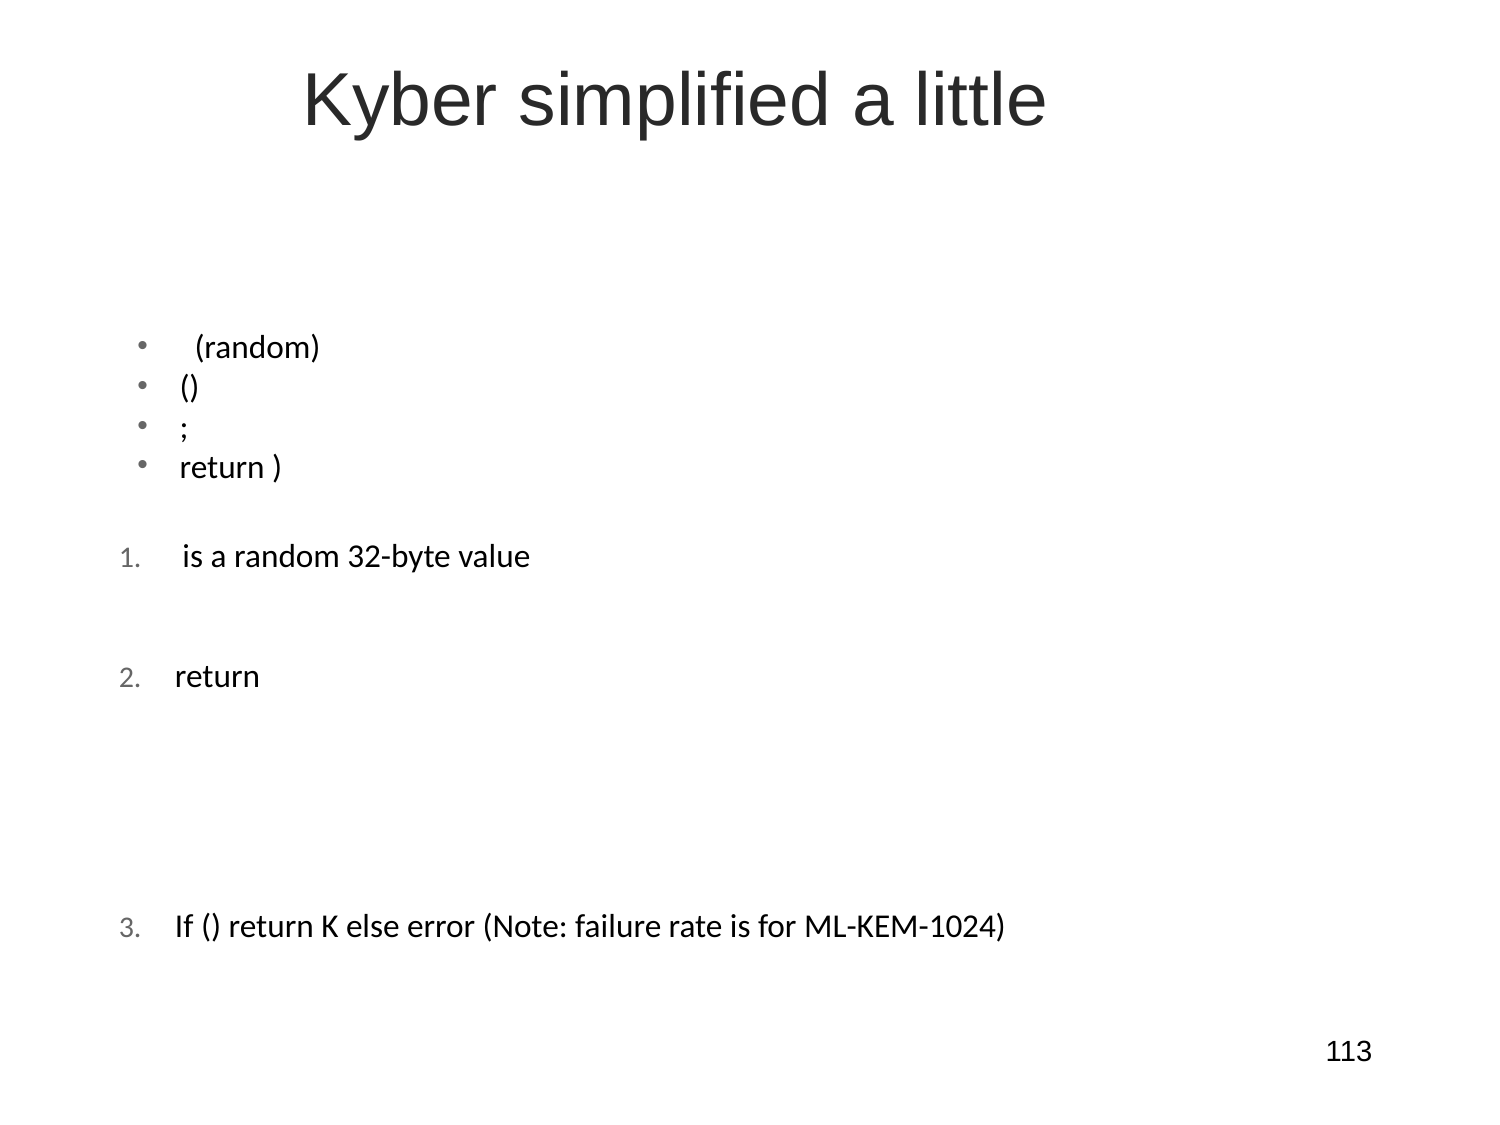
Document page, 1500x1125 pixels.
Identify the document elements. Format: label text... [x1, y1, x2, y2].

text_box Kyber simplified a little [150, 52, 1201, 150]
slide_number 113 [1074, 1024, 1388, 1101]
